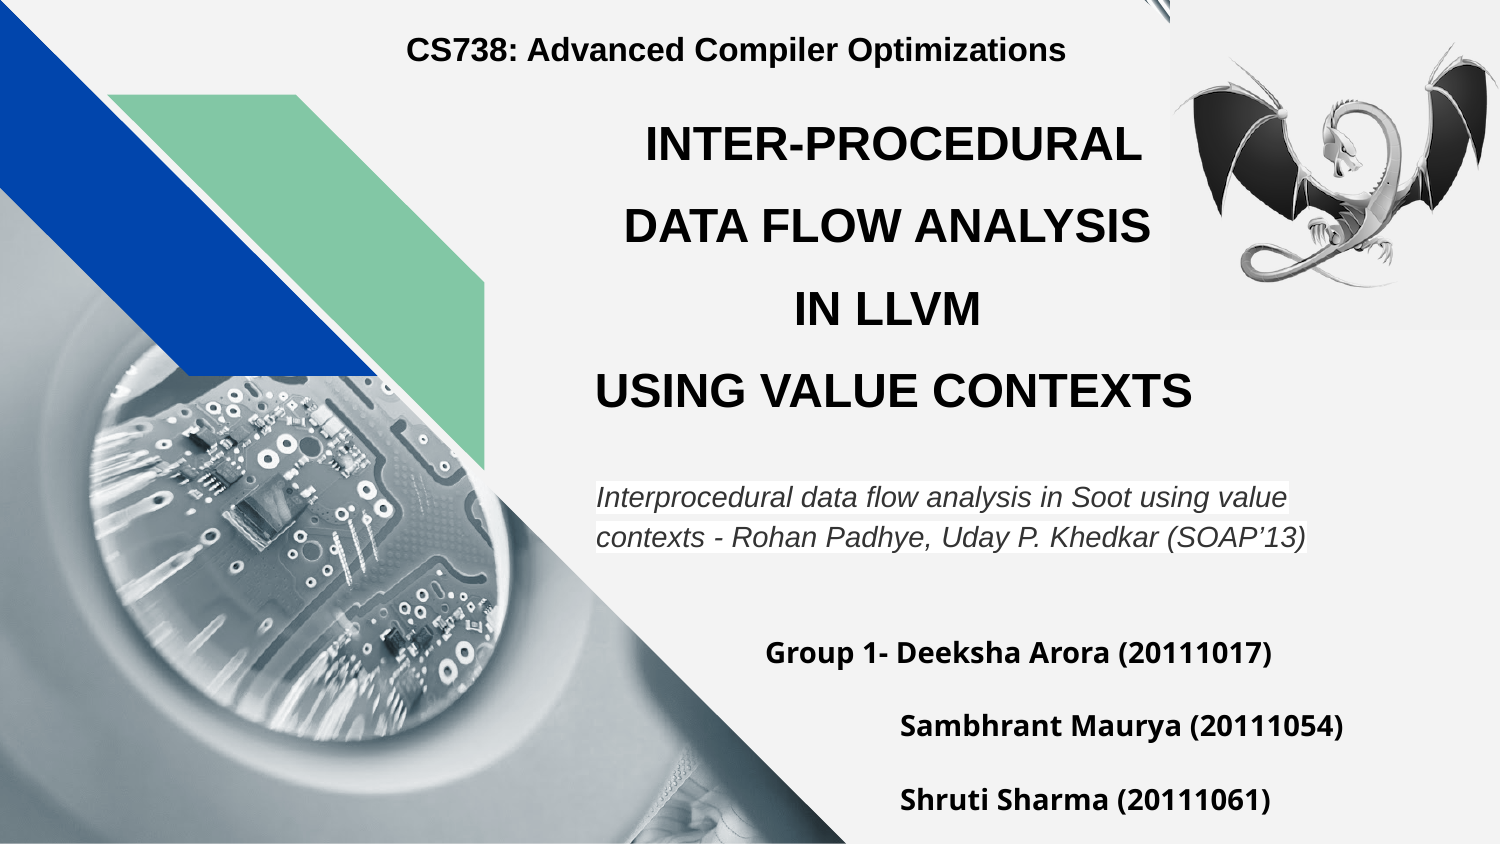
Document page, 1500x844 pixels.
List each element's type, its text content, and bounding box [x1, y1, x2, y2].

picture [1144, 0, 1500, 331]
text_box CS738: Advanced Compiler Optimizations [391, 12, 1109, 78]
subtitle Group 1- Deeksha Arora (20111017) Sambhrant Maurya (20111054) Shruti Sharma (20111061) [750, 613, 1436, 832]
picture [0, 189, 847, 844]
text_box Interprocedural data flow analysis in Soot using value contexts - Rohan Padhye, Uday P. Khedkar (SOAP’13) [580, 458, 1331, 577]
title INTER-PROCEDURAL DATA FLOW ANALYSIS IN LLVM USING VALUE CONTEXTS [482, 97, 1307, 476]
